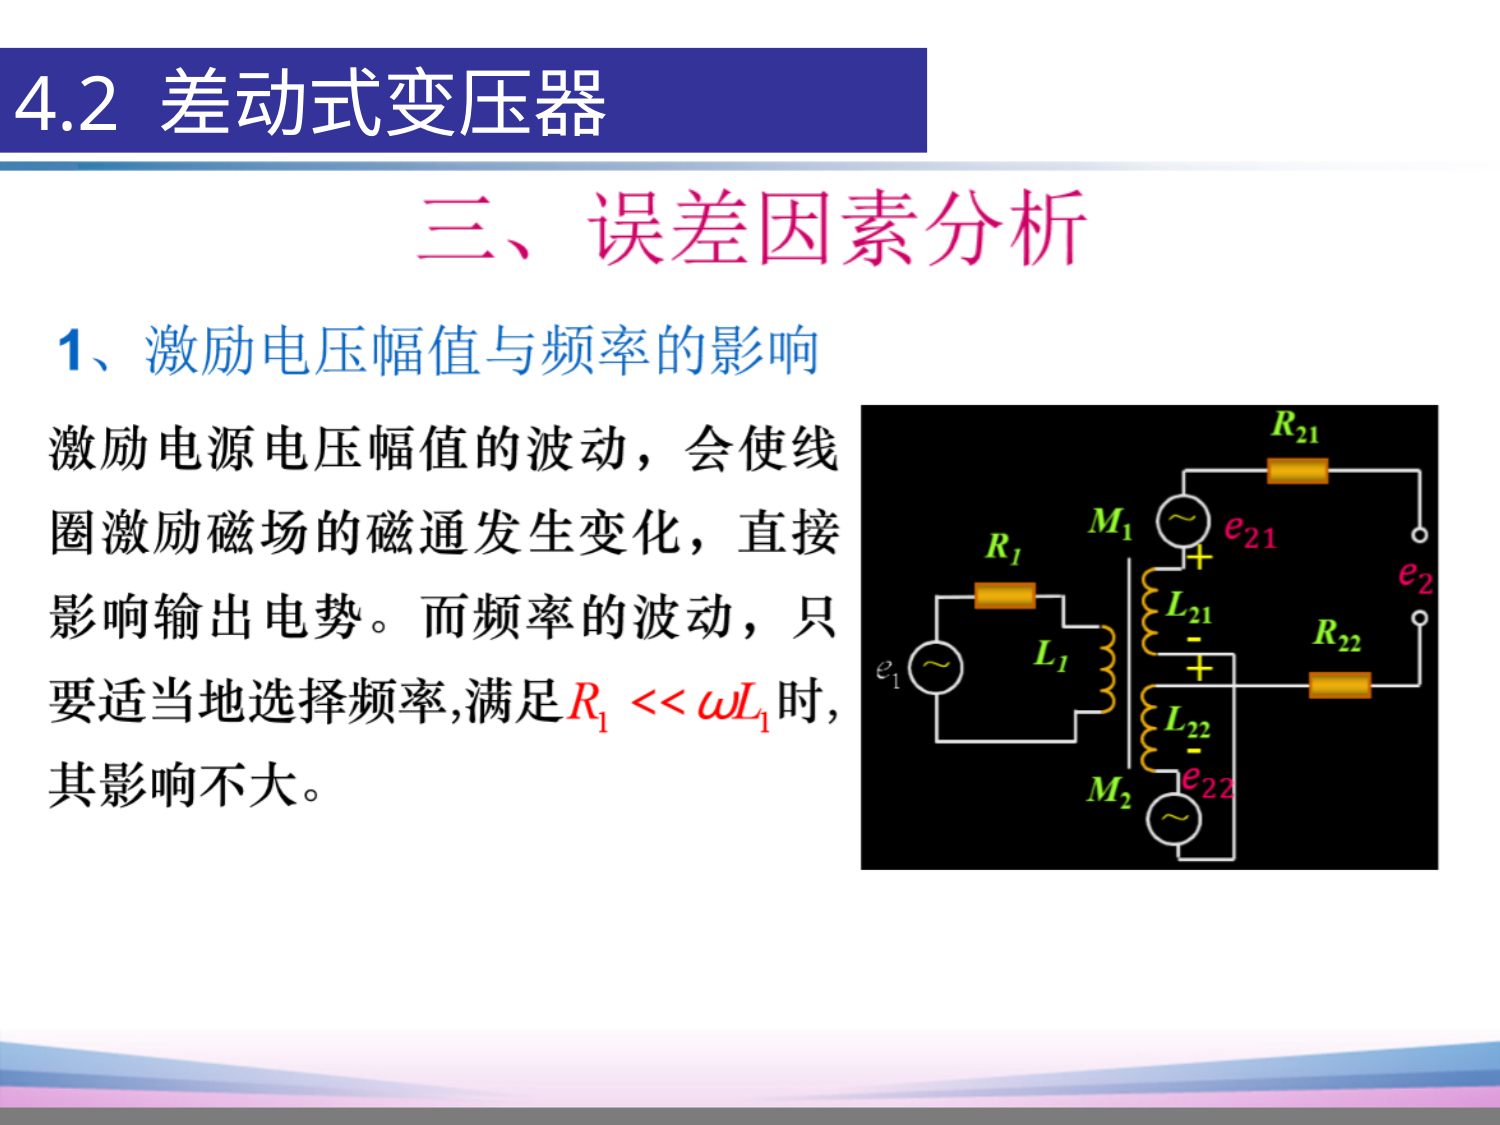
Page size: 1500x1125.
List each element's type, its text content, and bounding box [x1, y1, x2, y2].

text_box 4.2 差动式变压器 [0, 47, 928, 153]
picture [0, 0, 1500, 1125]
